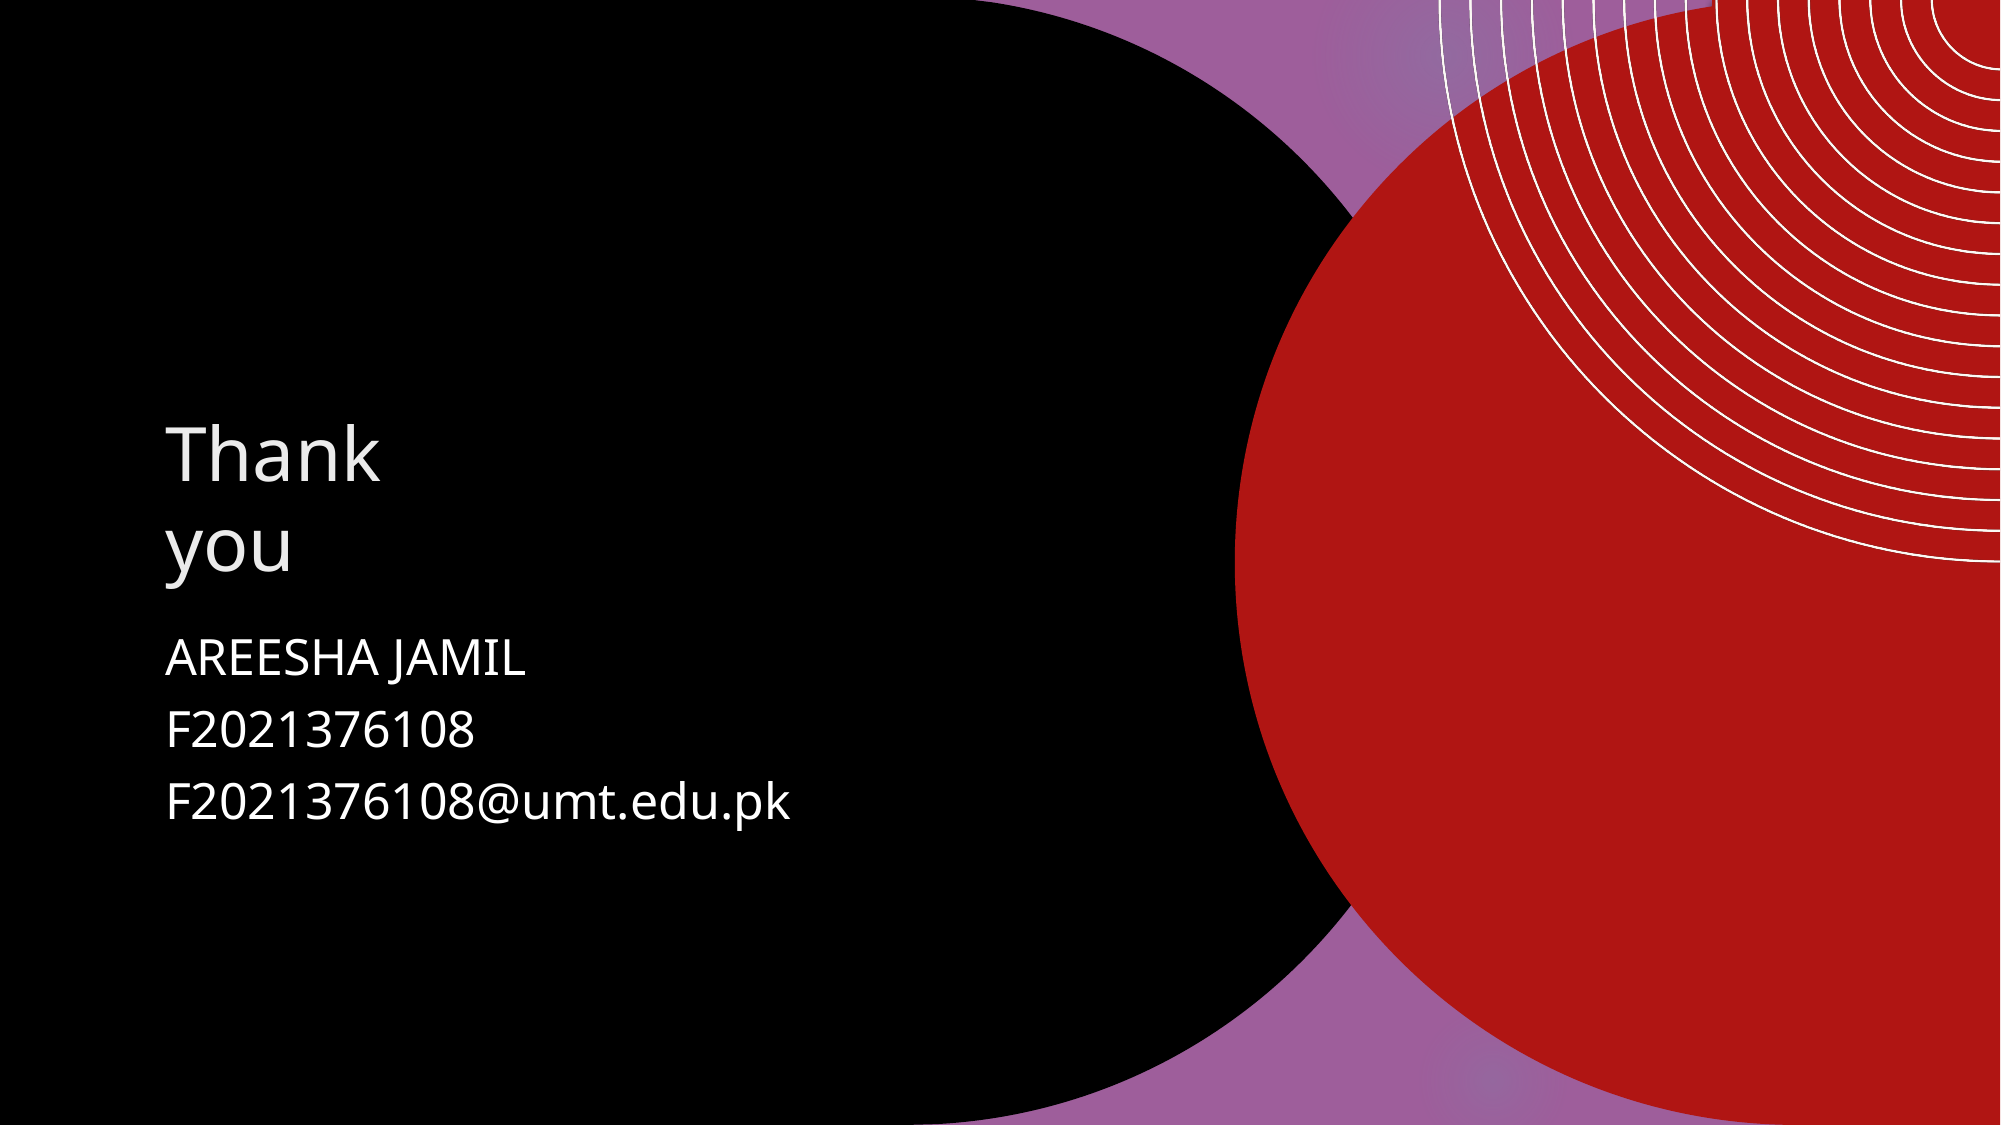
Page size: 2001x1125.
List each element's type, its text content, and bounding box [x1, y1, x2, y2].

picture [1411, 999, 1575, 1125]
subtitle AREESHA JAMIL F2021376108 F2021376108@umt.edu.pk [150, 625, 1088, 993]
picture [1312, 0, 2001, 563]
title Thank you [150, 139, 1088, 587]
